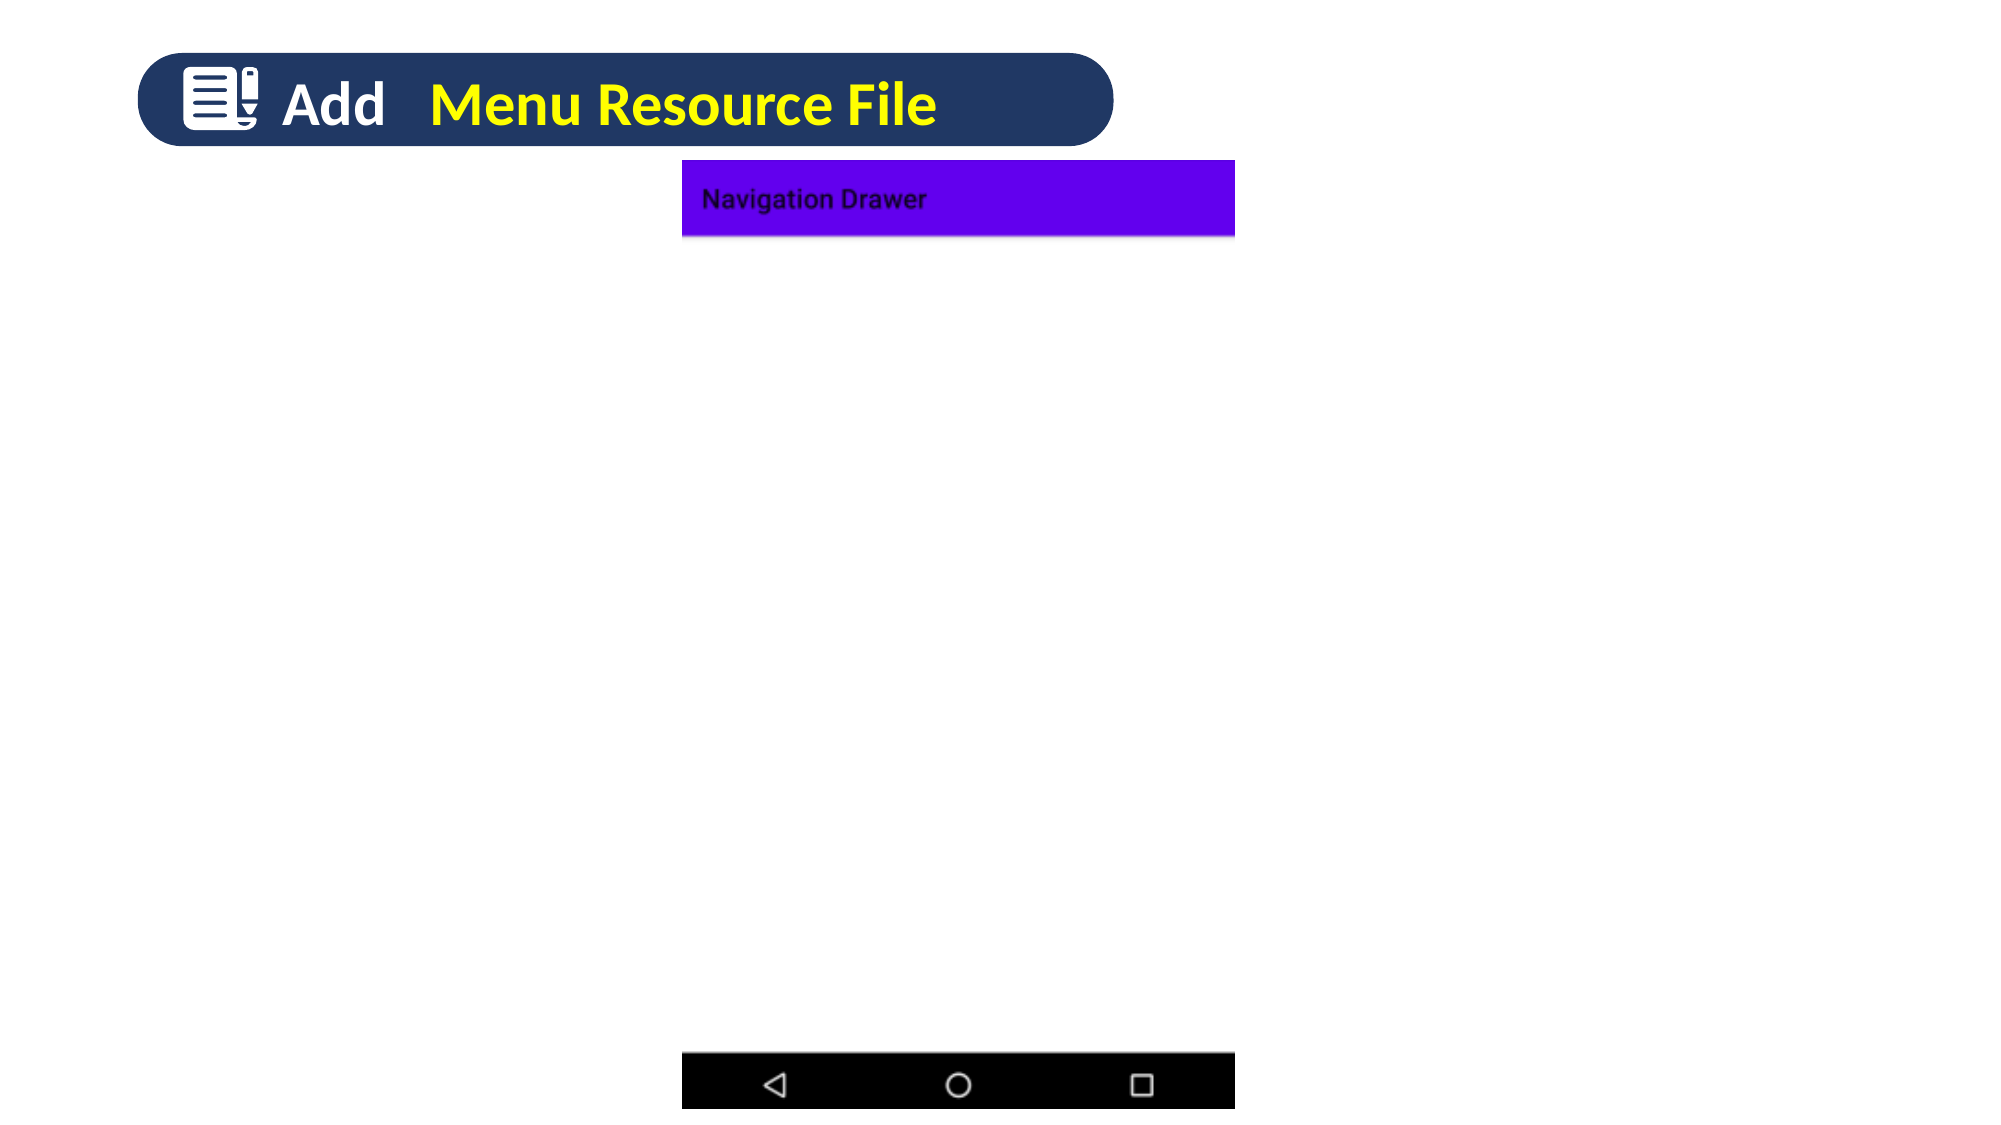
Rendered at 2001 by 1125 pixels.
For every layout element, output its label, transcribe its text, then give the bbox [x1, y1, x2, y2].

text_box Add Menu Resource File [267, 55, 1114, 145]
picture [682, 160, 1235, 1109]
text_box [136, 51, 1086, 148]
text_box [183, 66, 259, 131]
